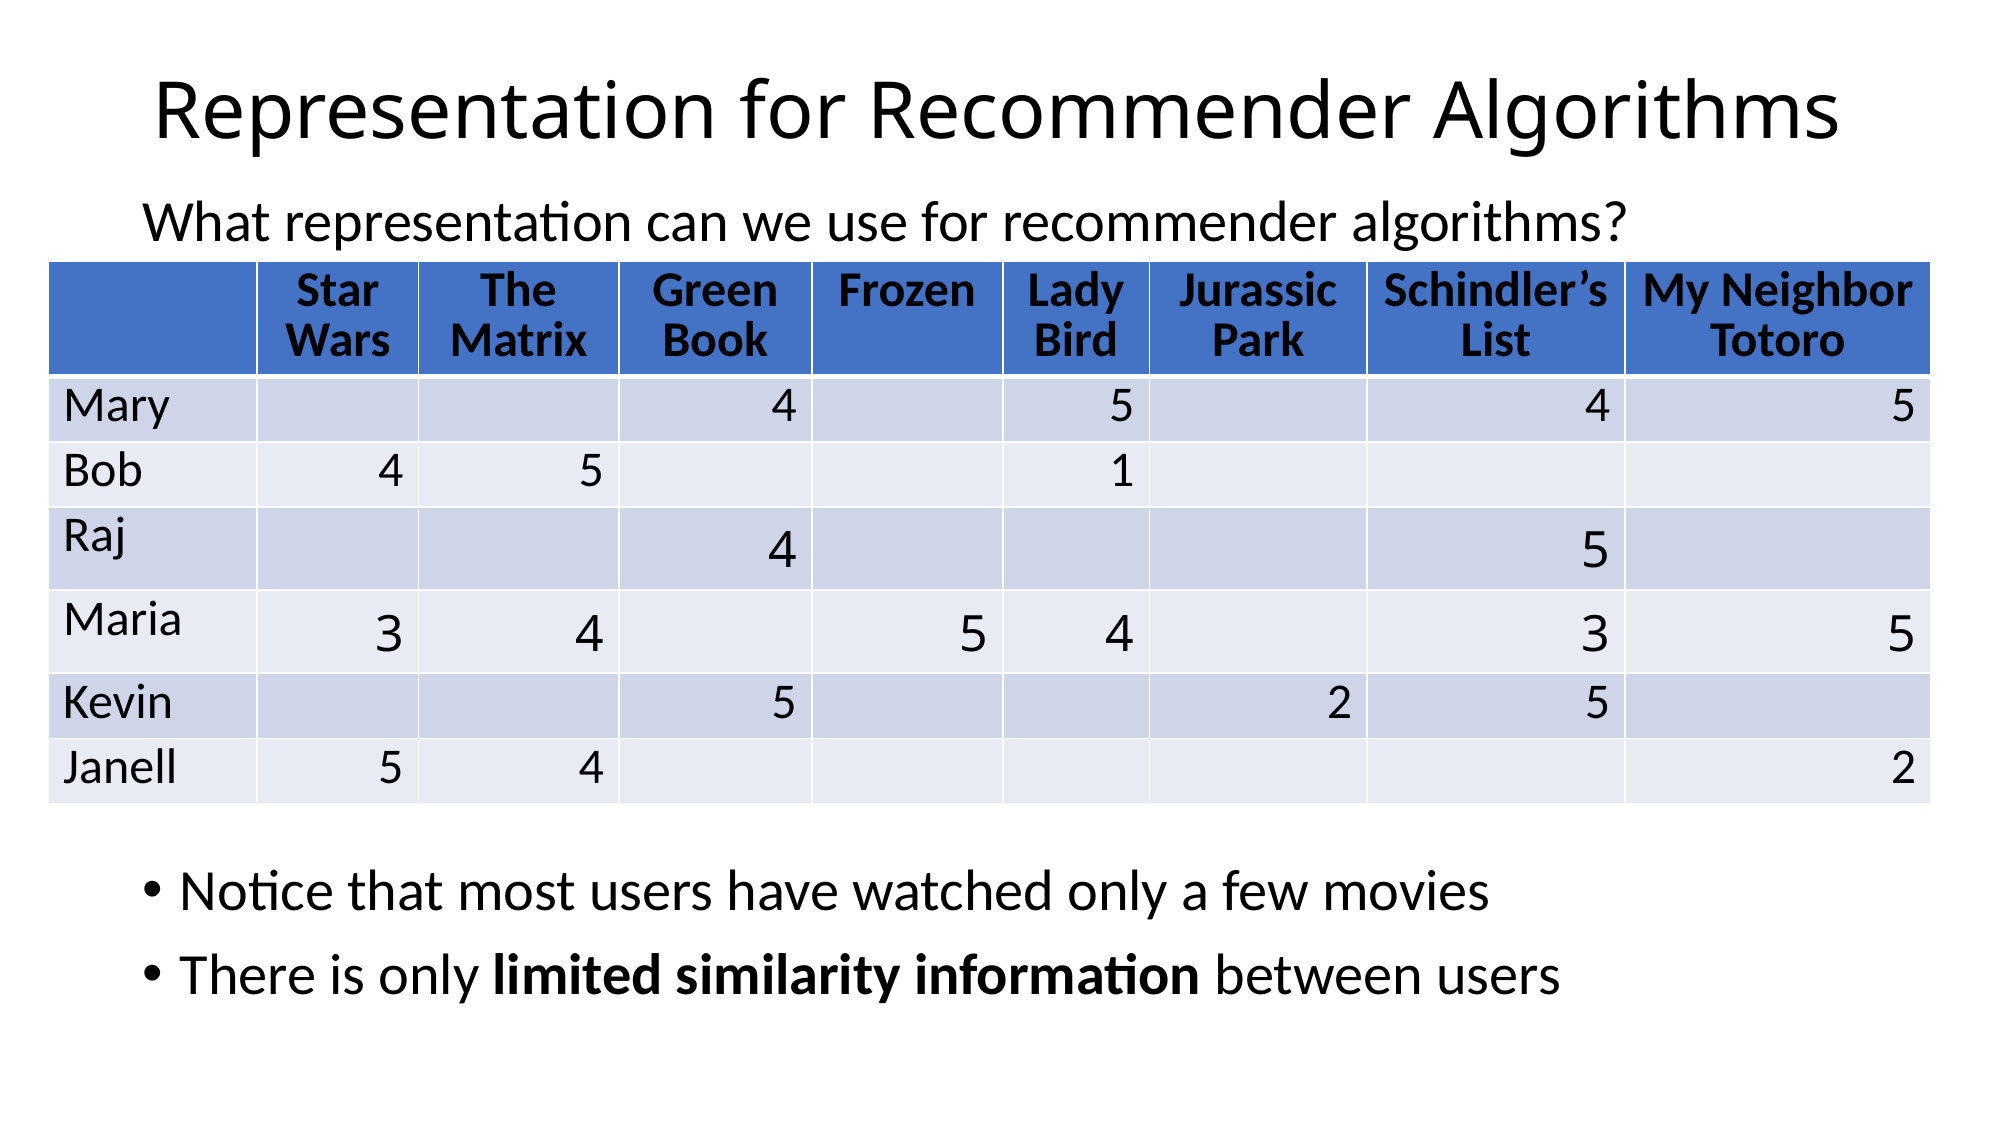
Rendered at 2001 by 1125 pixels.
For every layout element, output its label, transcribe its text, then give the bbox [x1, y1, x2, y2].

table_cell Maria [49, 591, 256, 672]
table_cell [1004, 739, 1149, 803]
table_cell 4 [620, 508, 811, 589]
table_cell 4 [1368, 379, 1624, 441]
table_cell 5 [1626, 379, 1930, 441]
table_cell [258, 379, 418, 441]
table_cell [813, 674, 1002, 738]
table_cell [1004, 508, 1149, 589]
table_cell [419, 508, 618, 589]
table_cell 5 [1004, 379, 1149, 441]
table_header My Neighbor Totoro [1626, 262, 1930, 374]
table_cell 5 [620, 674, 811, 738]
table_cell 2 [1626, 739, 1930, 803]
table_cell Bob [49, 443, 256, 506]
table_cell 2 [1150, 674, 1366, 738]
table_cell [1150, 508, 1366, 589]
table_header [49, 262, 256, 374]
table_cell [1368, 443, 1624, 506]
table_cell [620, 443, 811, 506]
table_cell 1 [1004, 443, 1149, 506]
table_cell Raj [49, 508, 256, 589]
table_cell 3 [258, 591, 418, 672]
table_cell [1150, 591, 1366, 672]
table_cell [419, 379, 618, 441]
table_cell 5 [813, 591, 1002, 672]
table_header The Matrix [419, 262, 618, 374]
table_header Star Wars [258, 262, 418, 374]
table_cell [1150, 379, 1366, 441]
table_cell [1150, 739, 1366, 803]
table_cell 5 [419, 443, 618, 506]
table_cell [1626, 443, 1930, 506]
table_cell Janell [49, 739, 256, 803]
table_cell 3 [1368, 591, 1624, 672]
table_header Frozen [813, 262, 1002, 374]
table_cell 4 [419, 739, 618, 803]
table_cell Mary [49, 379, 256, 441]
table_cell 5 [1368, 508, 1624, 589]
table_cell [813, 379, 1002, 441]
table_cell 5 [1368, 674, 1624, 738]
table_cell 4 [620, 379, 811, 441]
table_cell [1004, 674, 1149, 738]
table_cell [813, 739, 1002, 803]
list What representation can we use for recommender algorithms? Notice that most users have watched only a few movies There is only limited similarity information between users [127, 183, 1853, 261]
table_cell [620, 739, 811, 803]
list What representation can we use for recommender algorithms? Notice that most users have watched only a few movies There is only limited similarity information between users [127, 804, 1853, 1092]
table_cell [1626, 674, 1930, 738]
table_cell [813, 443, 1002, 506]
table_cell 5 [258, 739, 418, 803]
table_cell [419, 674, 618, 738]
table_cell 4 [419, 591, 618, 672]
table_cell [258, 508, 418, 589]
title Representation for Recommender Algorithms [137, 62, 1863, 165]
table_cell [258, 674, 418, 738]
table_cell 4 [258, 443, 418, 506]
table_header Lady Bird [1004, 262, 1149, 374]
table_cell [1626, 508, 1930, 589]
table_cell 5 [1626, 591, 1930, 672]
table_cell [1368, 739, 1624, 803]
table_cell [813, 508, 1002, 589]
table_header Green Book [620, 262, 811, 374]
table_cell Kevin [49, 674, 256, 738]
table_header Schindler’s List [1368, 262, 1624, 374]
table_cell [1150, 443, 1366, 506]
table_cell [620, 591, 811, 672]
table_header Jurassic Park [1150, 262, 1366, 374]
table_cell 4 [1004, 591, 1149, 672]
